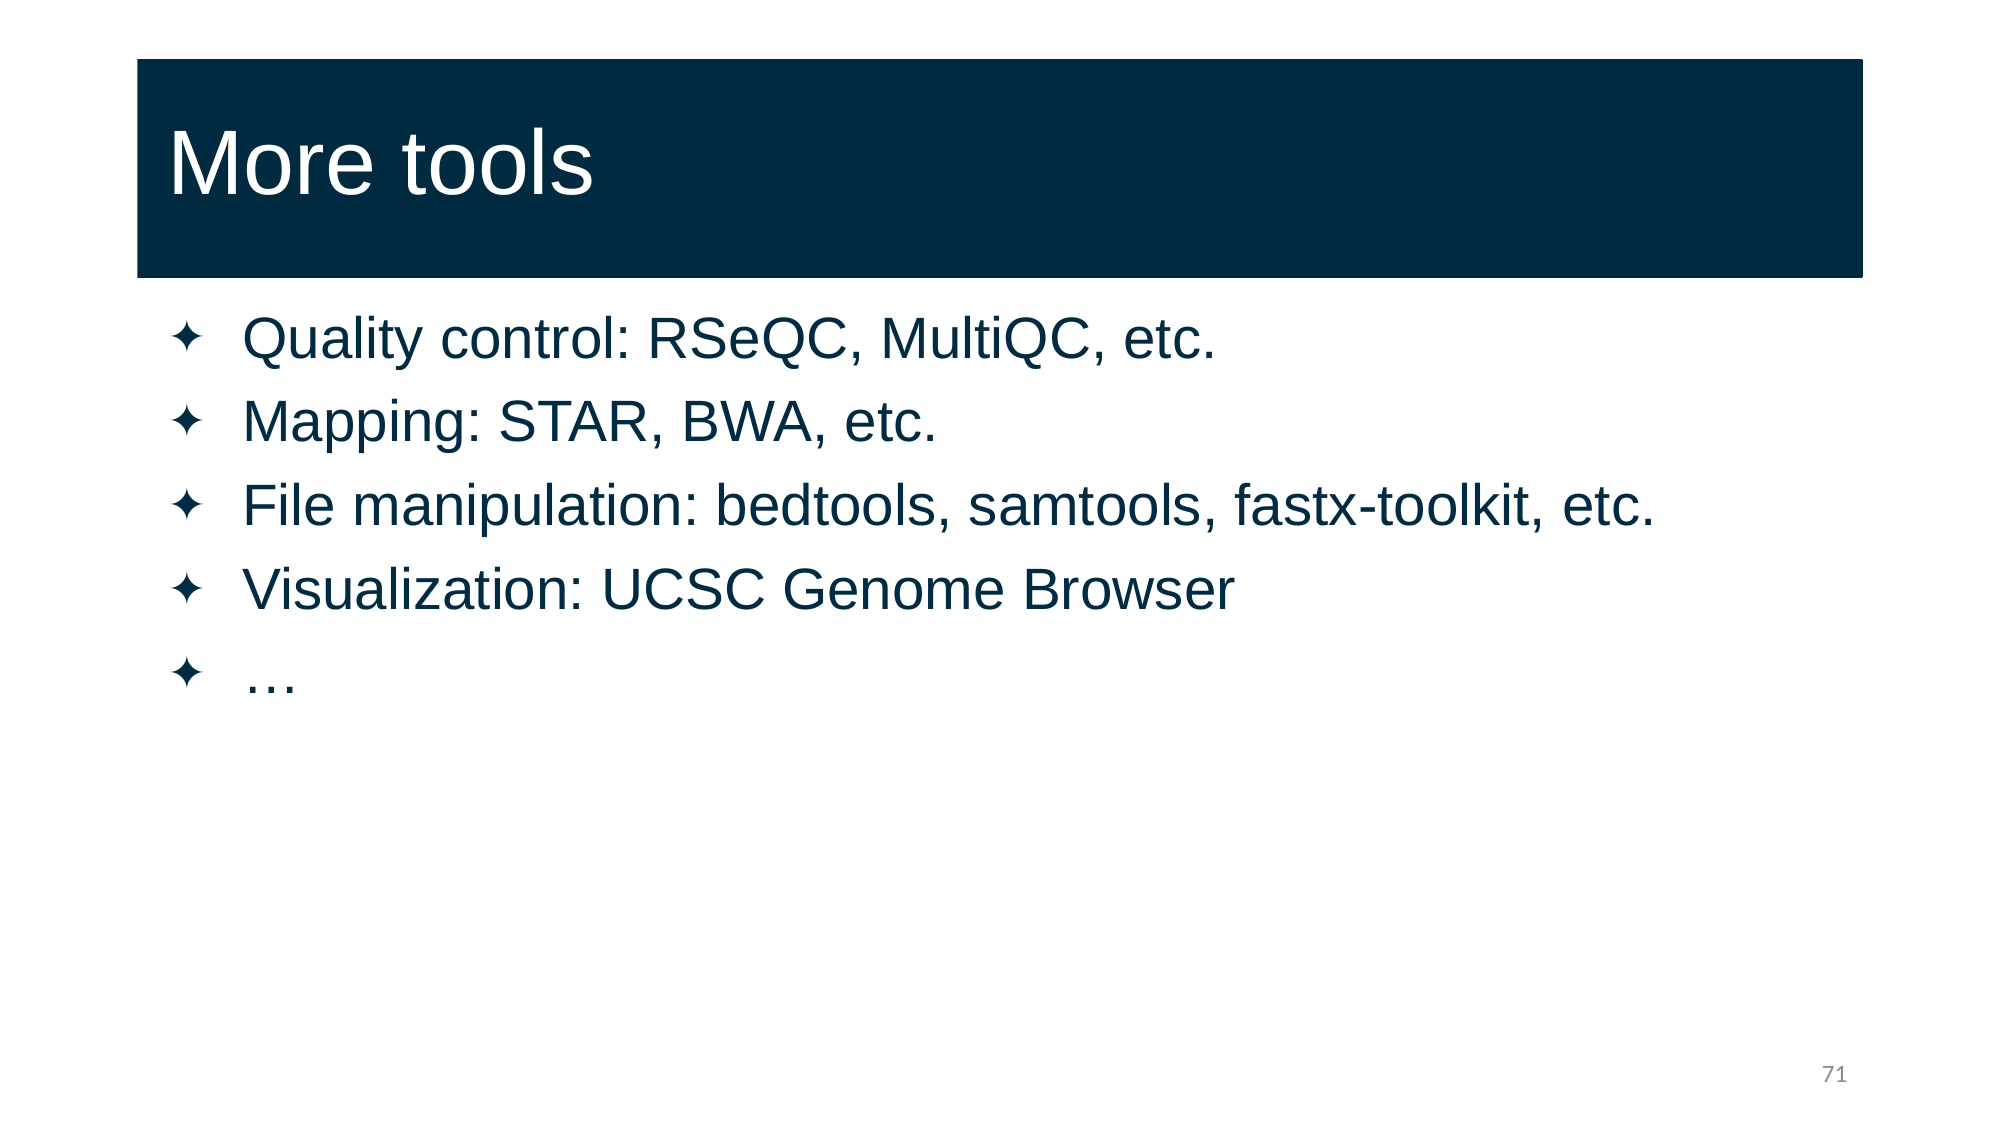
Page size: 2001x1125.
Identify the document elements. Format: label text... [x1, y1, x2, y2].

title More tools [137, 59, 1863, 278]
slide_number 71 [1412, 1042, 1863, 1103]
list Quality control: RSeQC, MultiQC, etc. Mapping: STAR, BWA, etc. File manipulation: bedtools, samtools, fastx-toolkit, etc. Visualization: UCSC Genome Browser … [137, 307, 1863, 710]
